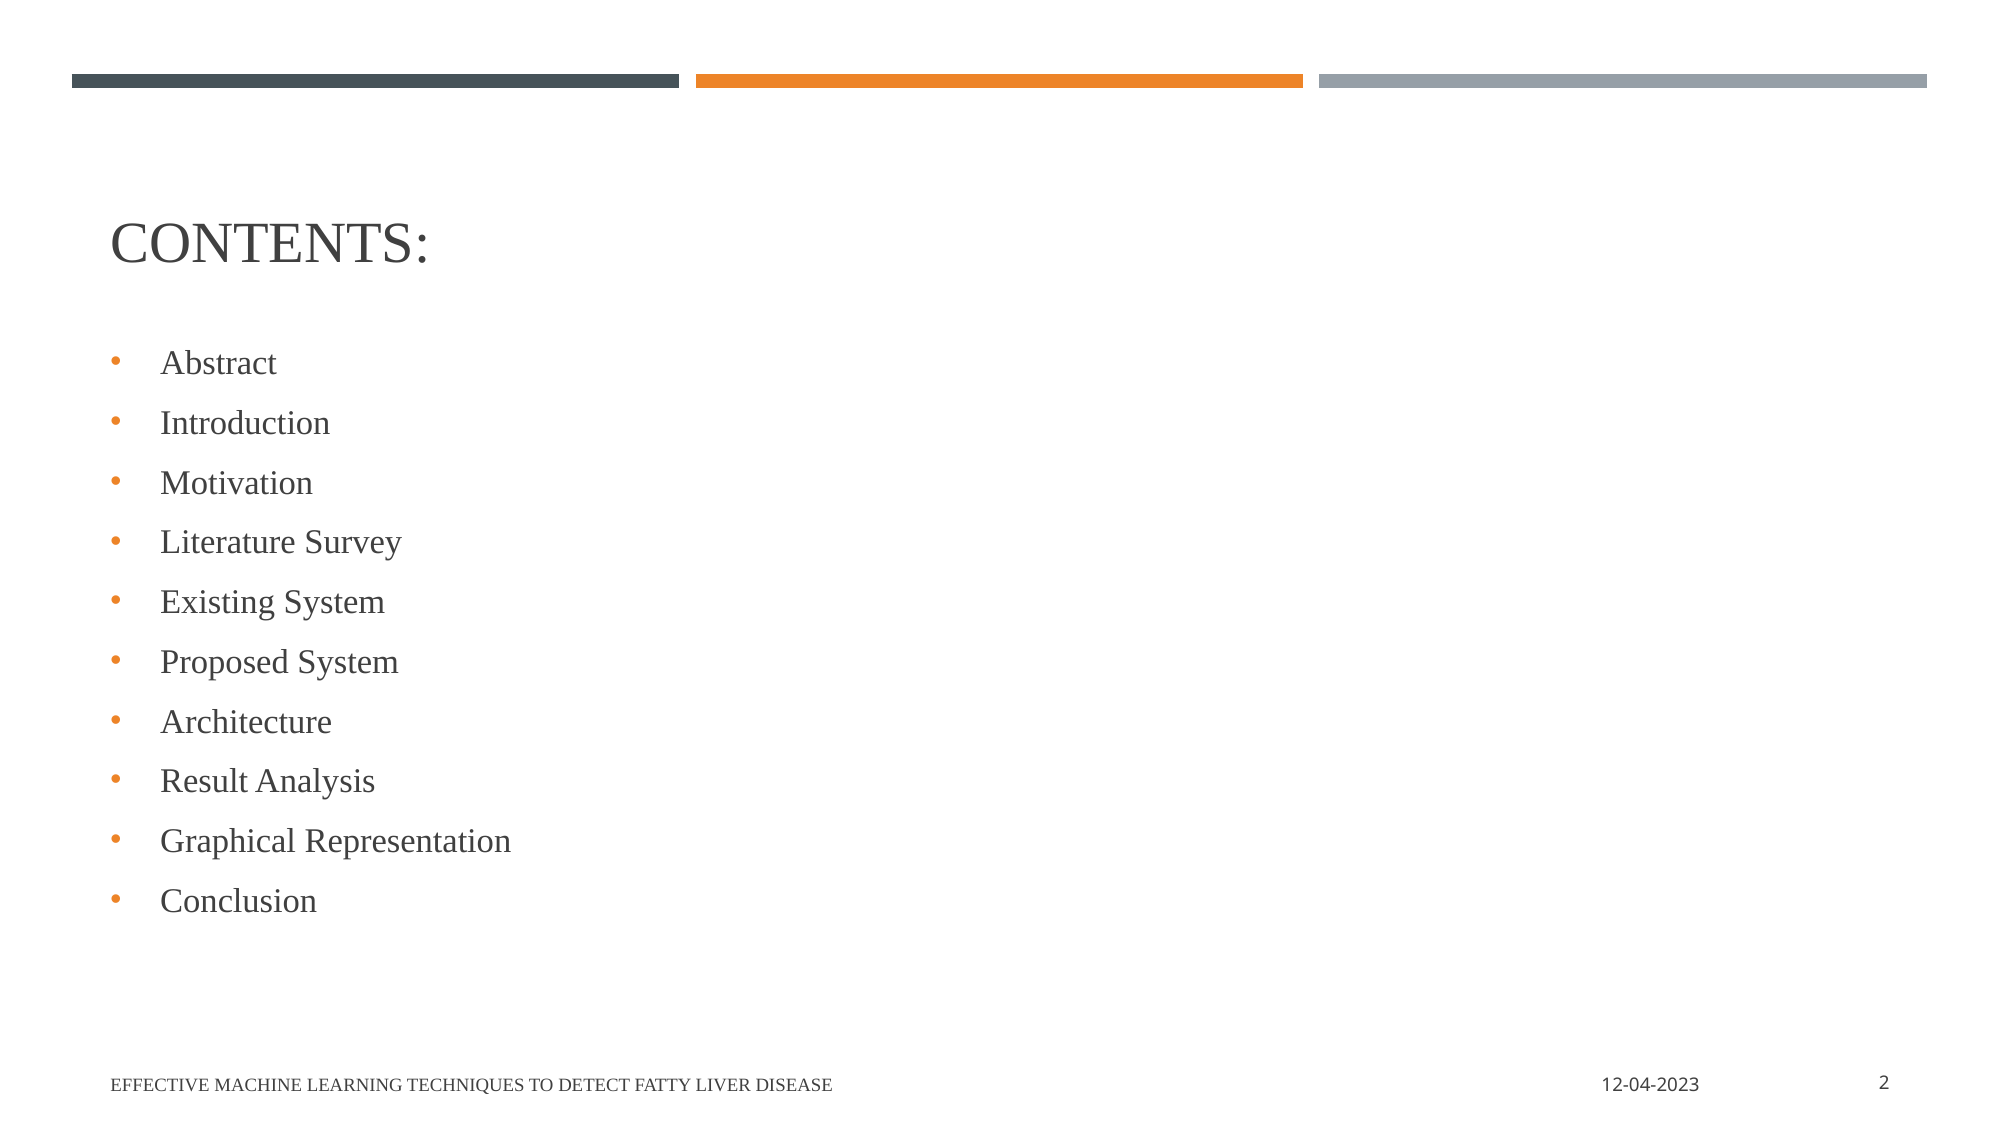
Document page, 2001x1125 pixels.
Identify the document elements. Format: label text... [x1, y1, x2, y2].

slide_number 2 [1732, 1053, 1905, 1114]
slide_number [1247, 1053, 1715, 1114]
title Contents: [95, 120, 1905, 282]
list Abstract Introduction Motivation Literature Survey Existing System Proposed System Architecture Result Analysis Graphical Representation Conclusion [95, 331, 1905, 928]
footer Effective Machine Learning Techniques To Detect Fatty Liver Disease [95, 1053, 1230, 1114]
